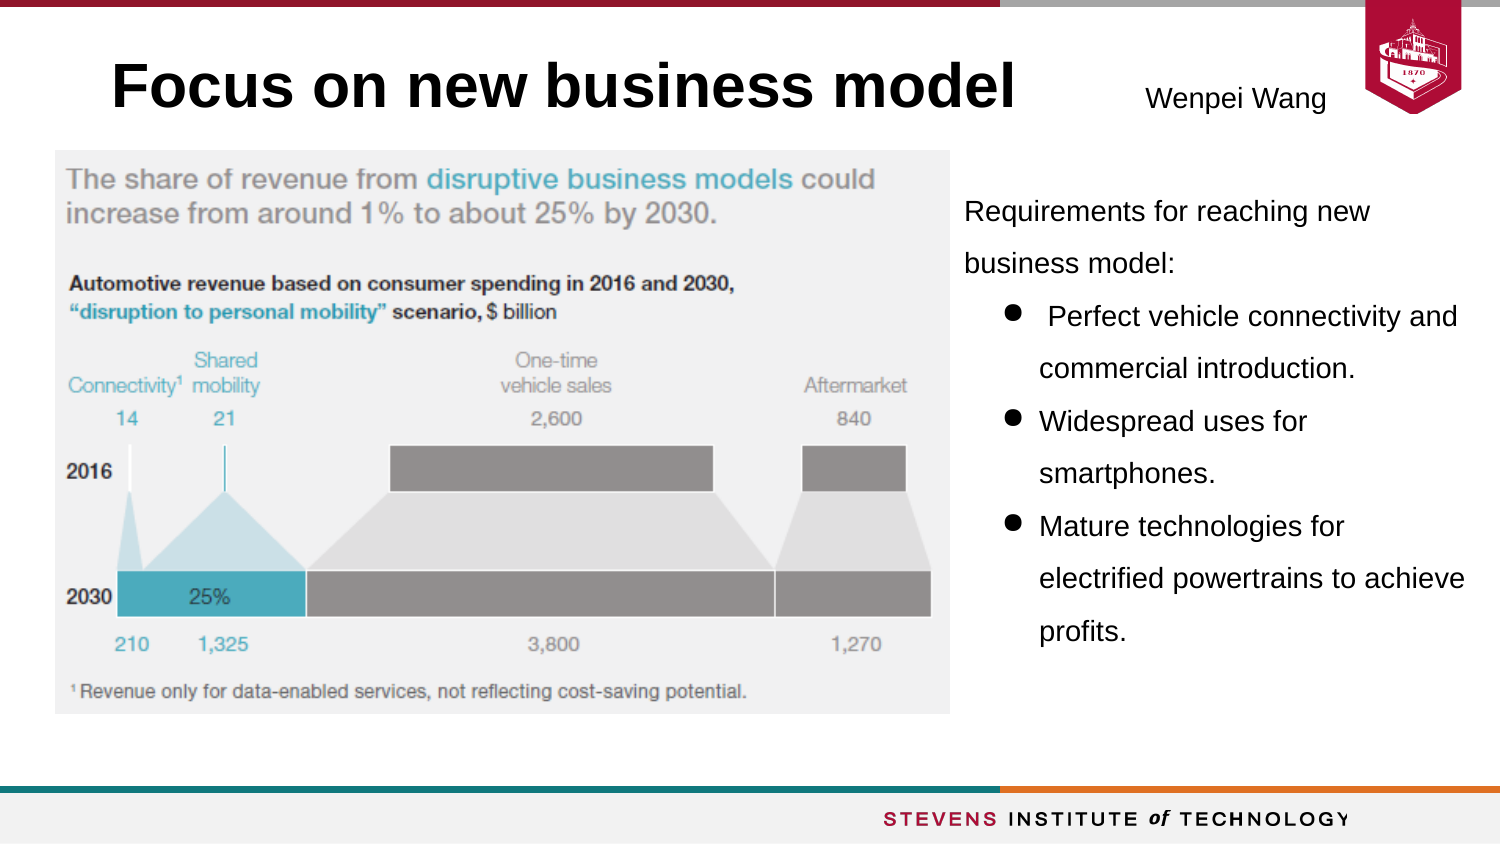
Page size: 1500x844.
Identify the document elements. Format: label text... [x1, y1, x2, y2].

text_box Requirements for reaching new business model: Perfect vehicle connectivity and commercial introduction. Widespread uses for smartphones. Mature technologies for electrified powertrains to achieve profits. [949, 159, 1488, 724]
picture [884, 810, 1347, 826]
text_box Wenpei Wang [1130, 64, 1352, 123]
title Focus on new business model [96, 37, 1079, 136]
picture [55, 150, 950, 715]
picture [1365, 0, 1462, 114]
